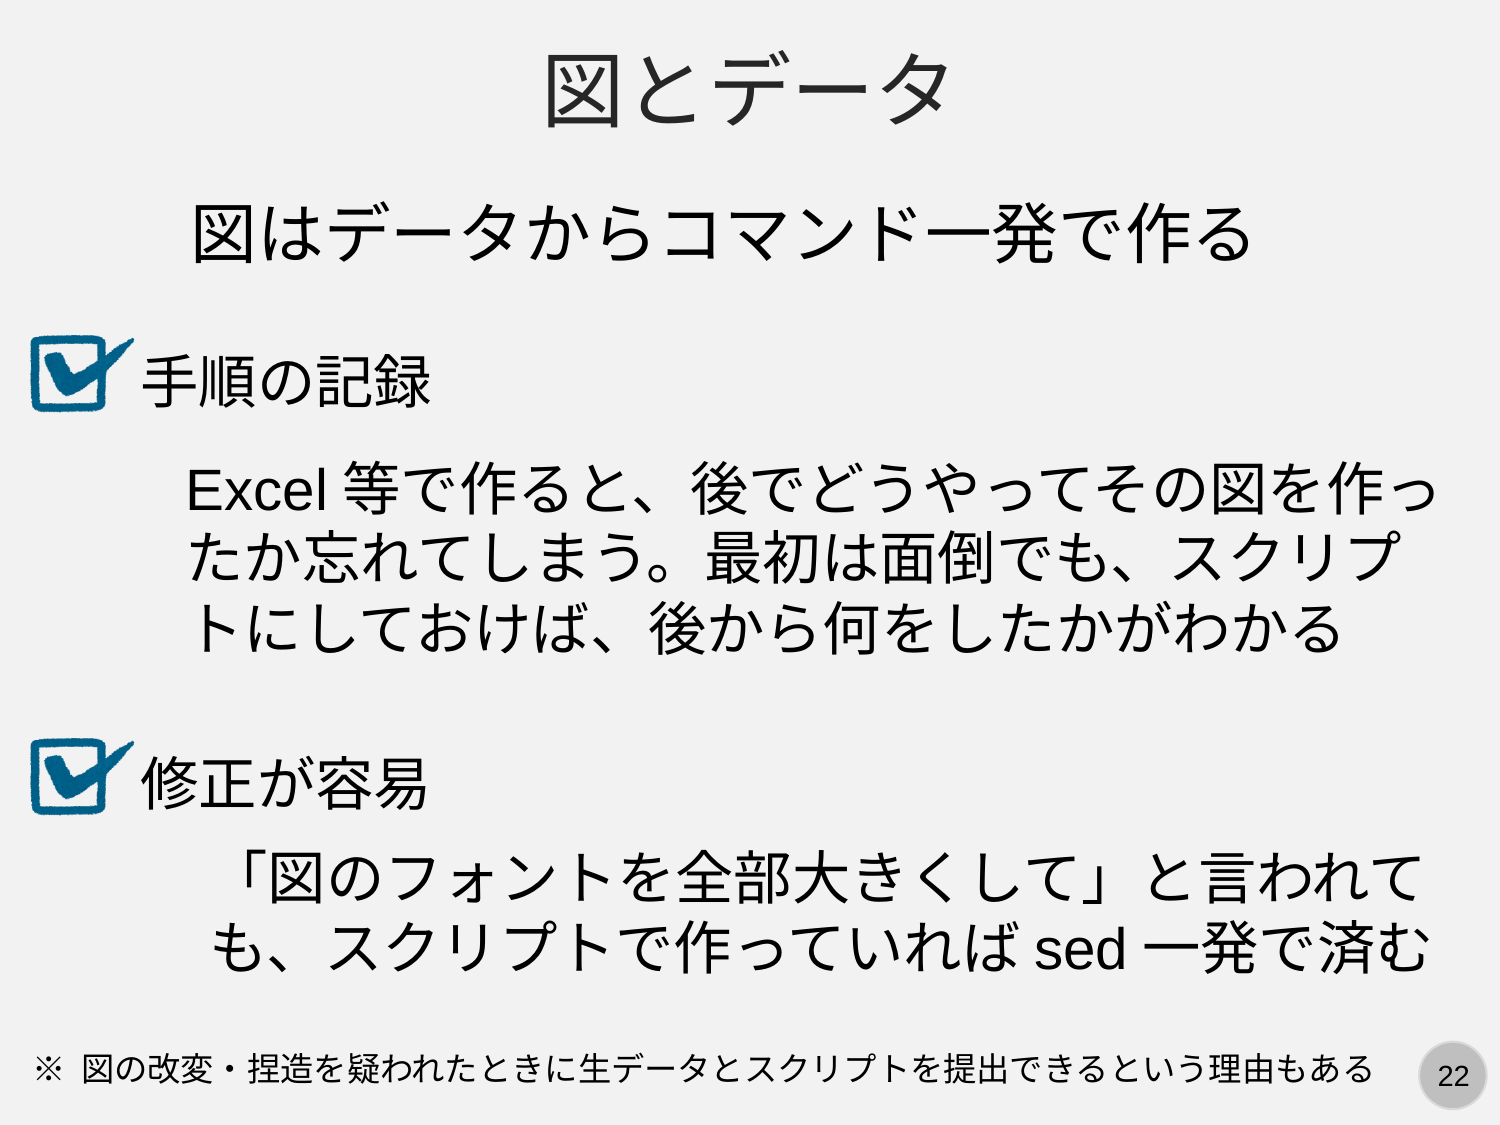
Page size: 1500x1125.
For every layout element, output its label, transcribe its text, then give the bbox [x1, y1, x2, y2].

text_box ※ 図の改変・捏造を疑われたときに生データとスクリプトを提出できるという理由もある [17, 1040, 1412, 1096]
picture [17, 324, 136, 419]
text_box 修正が容易 [125, 739, 447, 825]
text_box Excel等で作ると、後でどうやってその図を作ったか忘れてしまう。最初は面倒でも、スクリプトにしておけば、後から何をしたかがわかる [171, 444, 1459, 670]
text_box 図はデータからコマンド一発で作る [175, 184, 1274, 280]
text_box 手順の記録 [125, 338, 447, 423]
picture [17, 727, 136, 822]
text_box 「図のフォントを全部大きくして」と言われても、スクリプトで作っていればsed一発で済む [194, 834, 1459, 989]
list 図とデータ [0, 31, 1500, 155]
